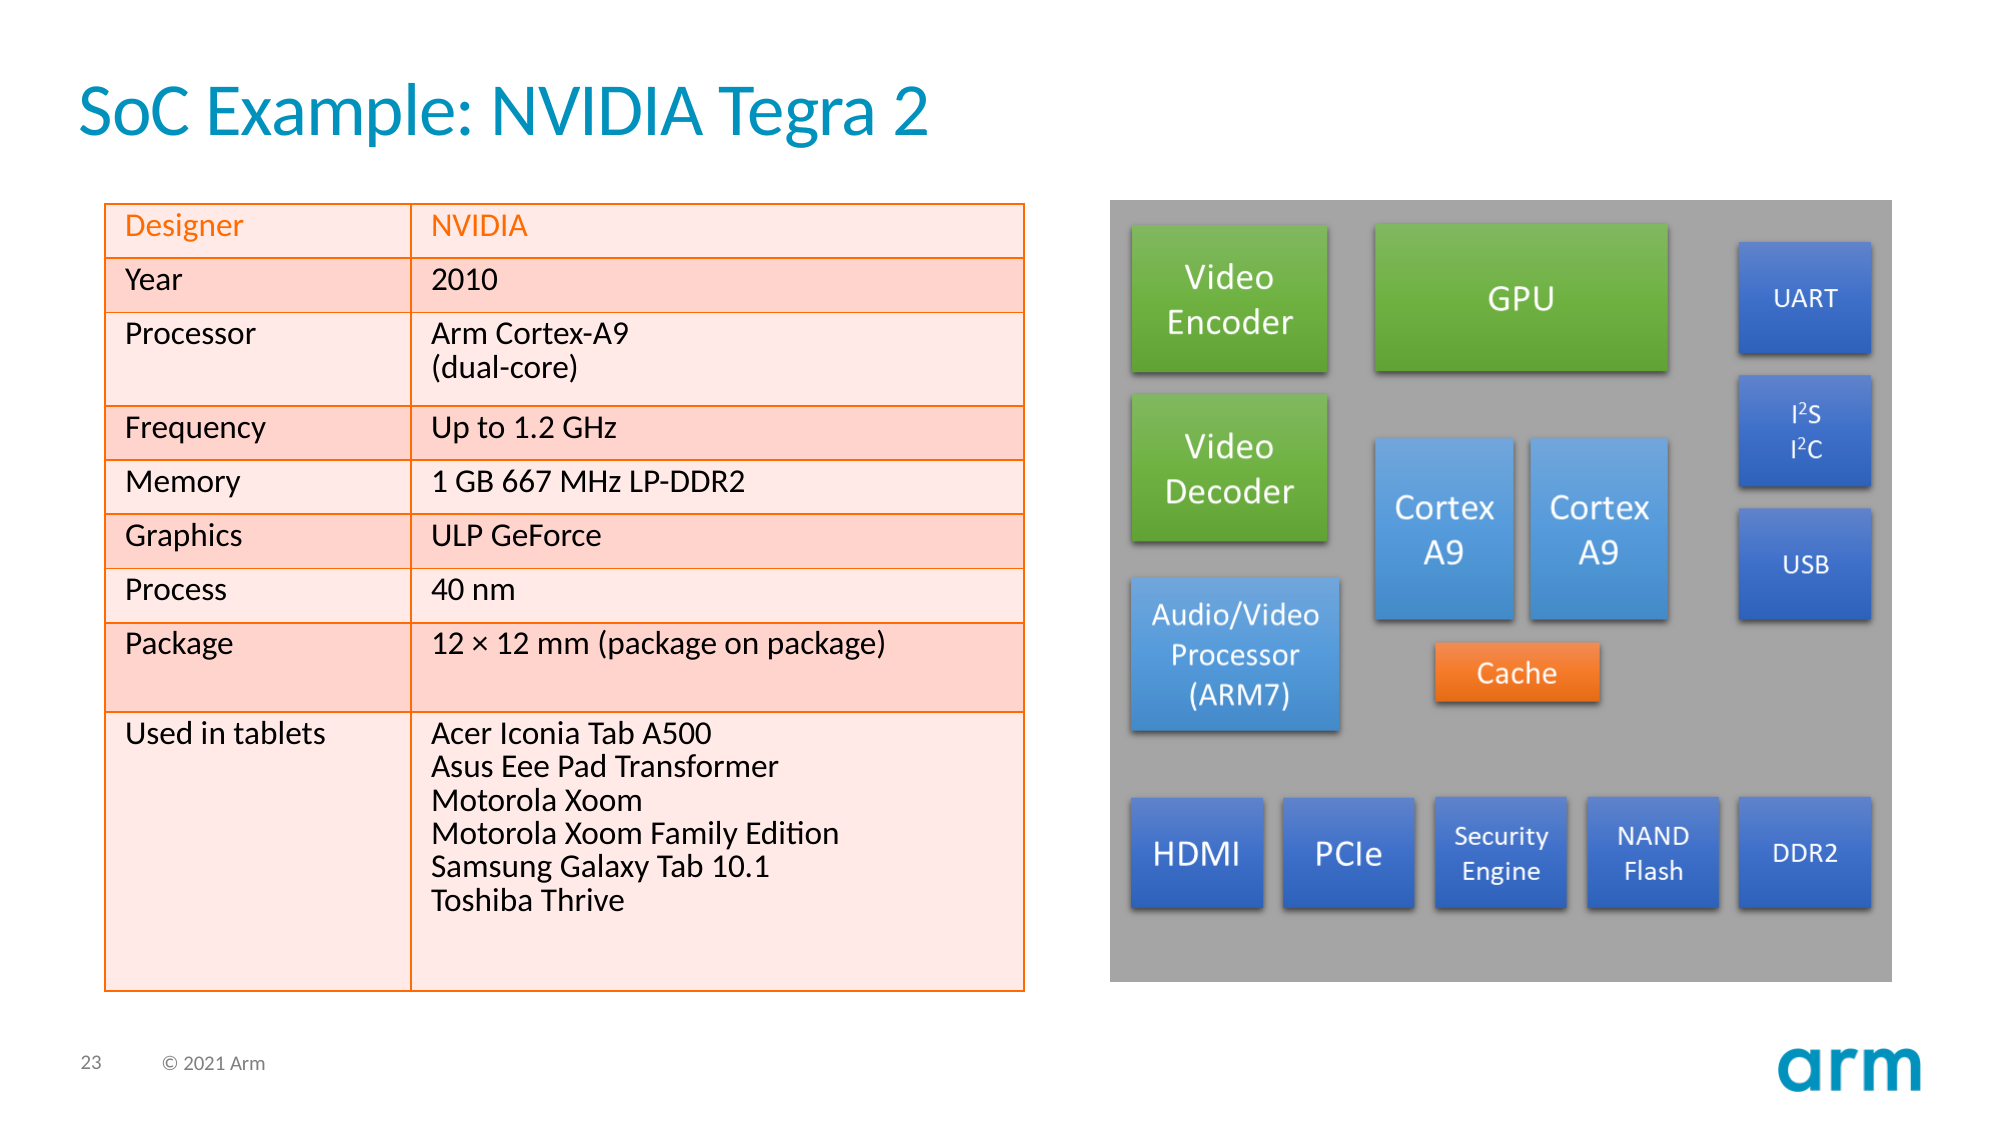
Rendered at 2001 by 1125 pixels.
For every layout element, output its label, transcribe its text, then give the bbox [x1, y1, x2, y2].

table_cell 2010 [412, 259, 1023, 312]
table_cell Package [106, 624, 410, 711]
table_cell 1 GB 667 MHz LP-DDR2 [412, 461, 1023, 513]
table_cell Memory [106, 461, 410, 513]
table_cell Arm Cortex-A9 (dual-core) [412, 313, 1023, 405]
table_cell Year [106, 259, 410, 312]
picture [1107, 197, 1895, 985]
table_cell Used in tablets [106, 713, 410, 990]
title SoC Example: NVIDIA Tegra 2 [78, 73, 1922, 182]
table_cell 40 nm [412, 569, 1023, 622]
table_cell 12 × 12 mm (package on package) [412, 624, 1023, 711]
table_cell ULP GeForce [412, 515, 1023, 568]
table_cell Acer Iconia Tab A500 Asus Eee Pad Transformer Motorola Xoom Motorola Xoom Family Edition Samsung Galaxy Tab 10.1 Toshiba Thrive [412, 713, 1023, 990]
table_cell Processor [106, 313, 410, 405]
table_cell Process [106, 569, 410, 622]
table_header NVIDIA [412, 205, 1023, 257]
table_cell Up to 1.2 GHz [412, 407, 1023, 459]
table_cell Frequency [106, 407, 410, 459]
table_header Designer [106, 205, 410, 257]
picture [1777, 1047, 1922, 1093]
table_cell Graphics [106, 515, 410, 568]
